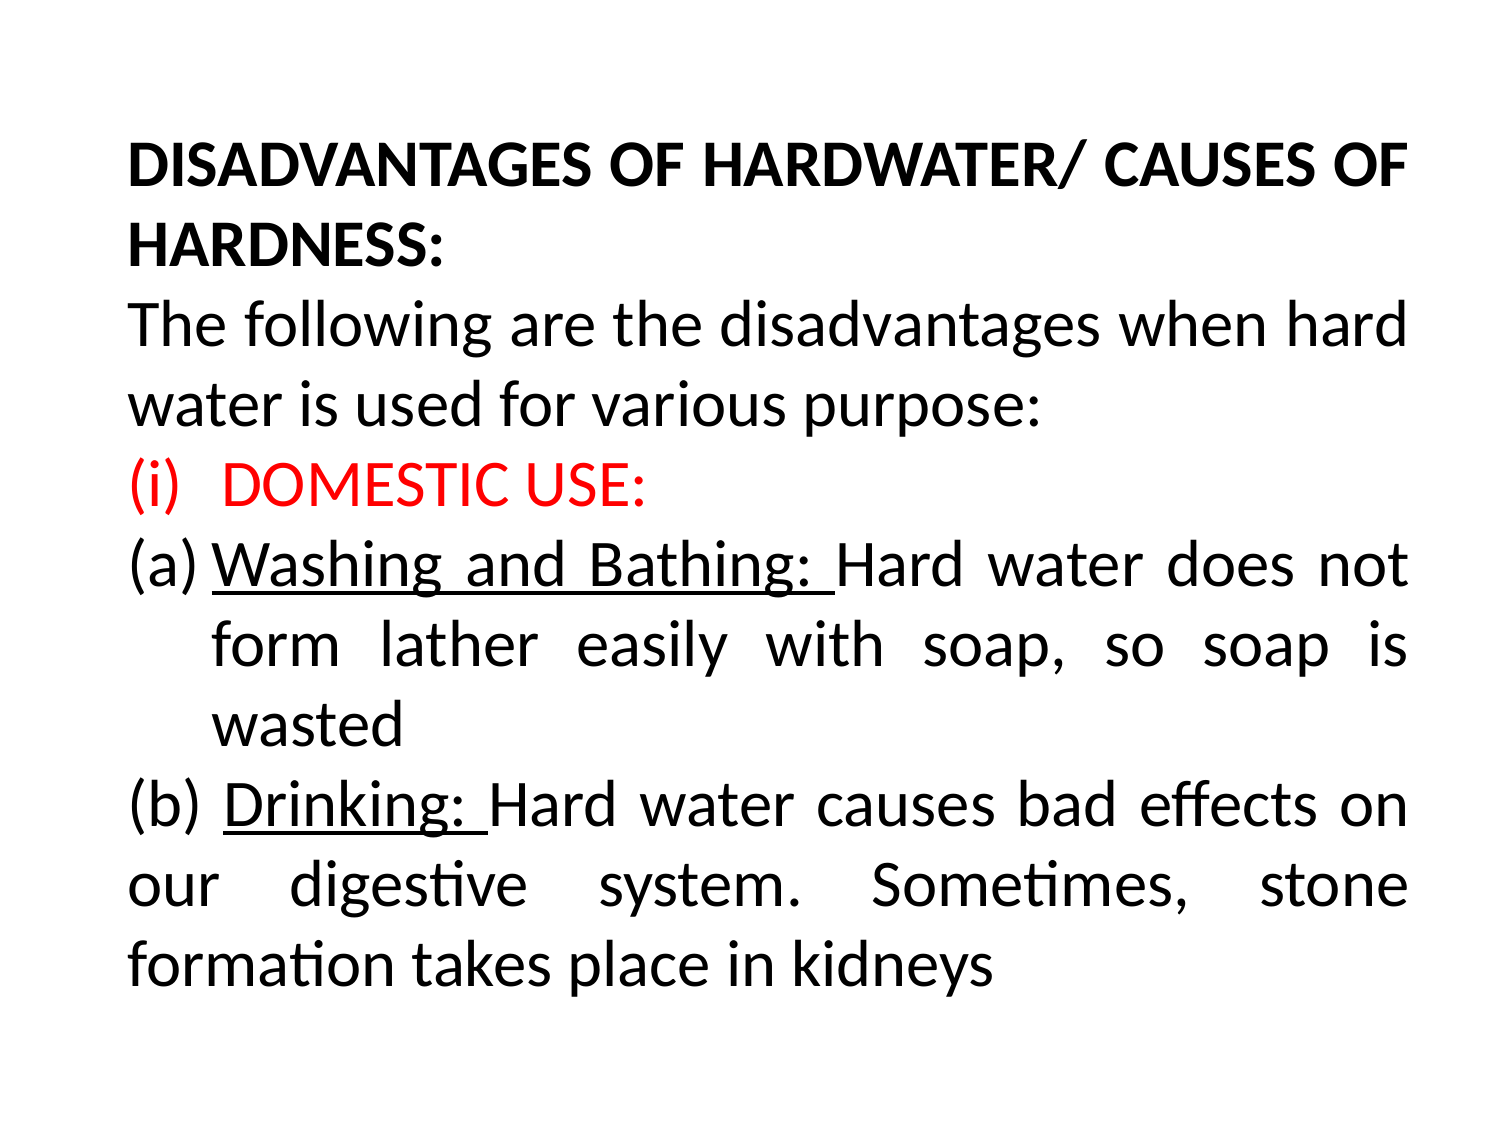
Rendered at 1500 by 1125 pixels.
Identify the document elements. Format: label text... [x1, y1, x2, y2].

text_box DISADVANTAGES OF HARDWATER/ CAUSES OF HARDNESS: The following are the disadvantages when hard water is used for various purpose: DOMESTIC USE: Washing and Bathing: Hard water does not form lather easily with soap, so soap is wasted (b) Drinking: Hard water causes bad effects on our digestive system. Sometimes, stone formation takes place in kidneys [112, 112, 1425, 1007]
